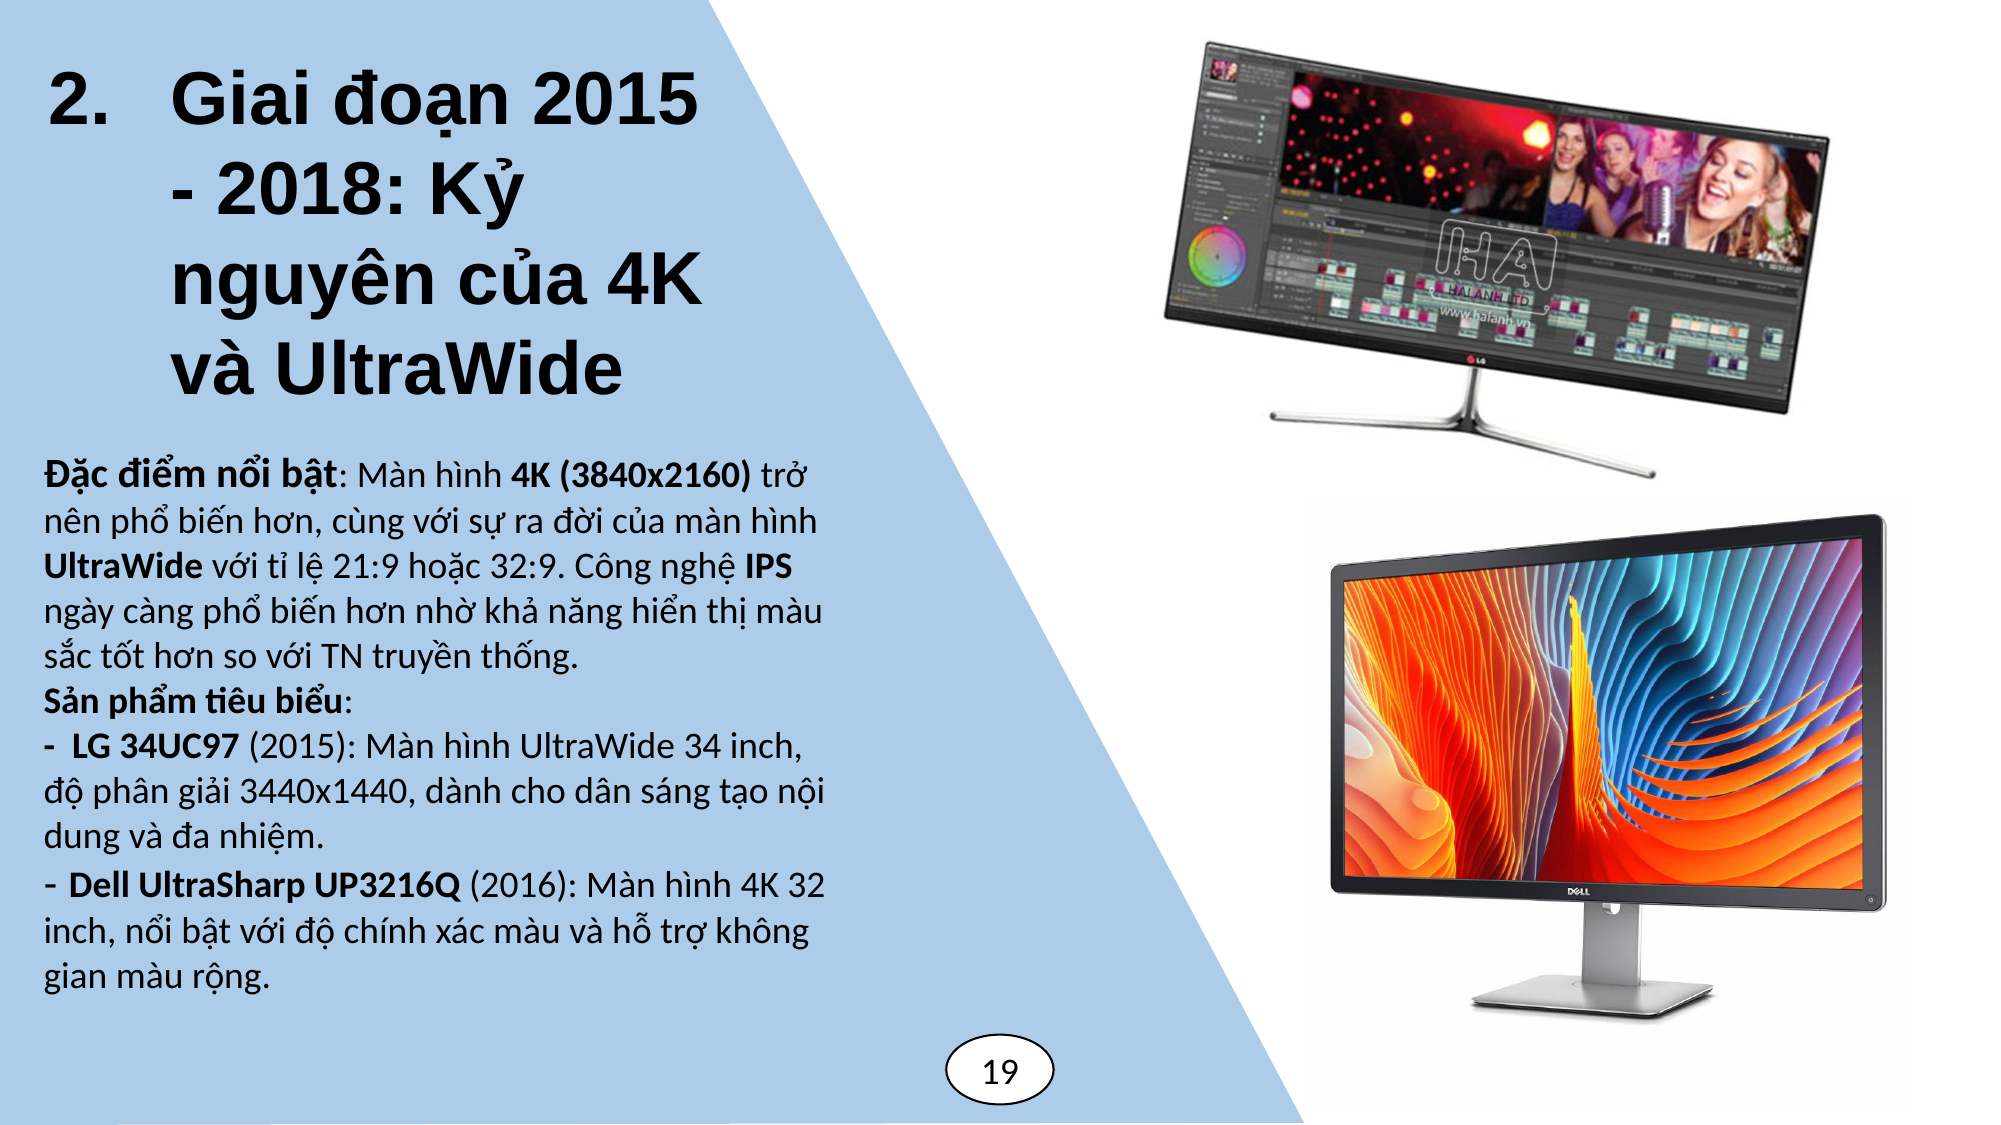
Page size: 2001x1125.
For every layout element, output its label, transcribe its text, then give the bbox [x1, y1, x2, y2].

text_box [0, 0, 1305, 1125]
text_box Giai đoạn 2015 - 2018: Kỷ nguyên của 4K và UltraWide [33, 41, 755, 417]
picture [1104, 0, 1912, 1106]
text_box 19 [945, 1033, 1055, 1106]
text_box Đặc điểm nổi bật: Màn hình 4K (3840x2160) trở nên phổ biến hơn, cùng với sự ra đời của màn hình UltraWide với tỉ lệ 21:9 hoặc 32:9. Công nghệ IPS ngày càng phổ biến hơn nhờ khả năng hiển thị màu sắc tốt hơn so với TN truyền thống. Sản phẩm tiêu biểu: - LG 34UC97 (2015): Màn hình UltraWide 34 inch, độ phân giải 3440x1440, dành cho dân sáng tạo nội dung và đa nhiệm. - Dell UltraSharp UP3216Q (2016): Màn hình 4K 32 inch, nổi bật với độ chính xác màu và hỗ trợ không gian màu rộng. [28, 438, 849, 1054]
